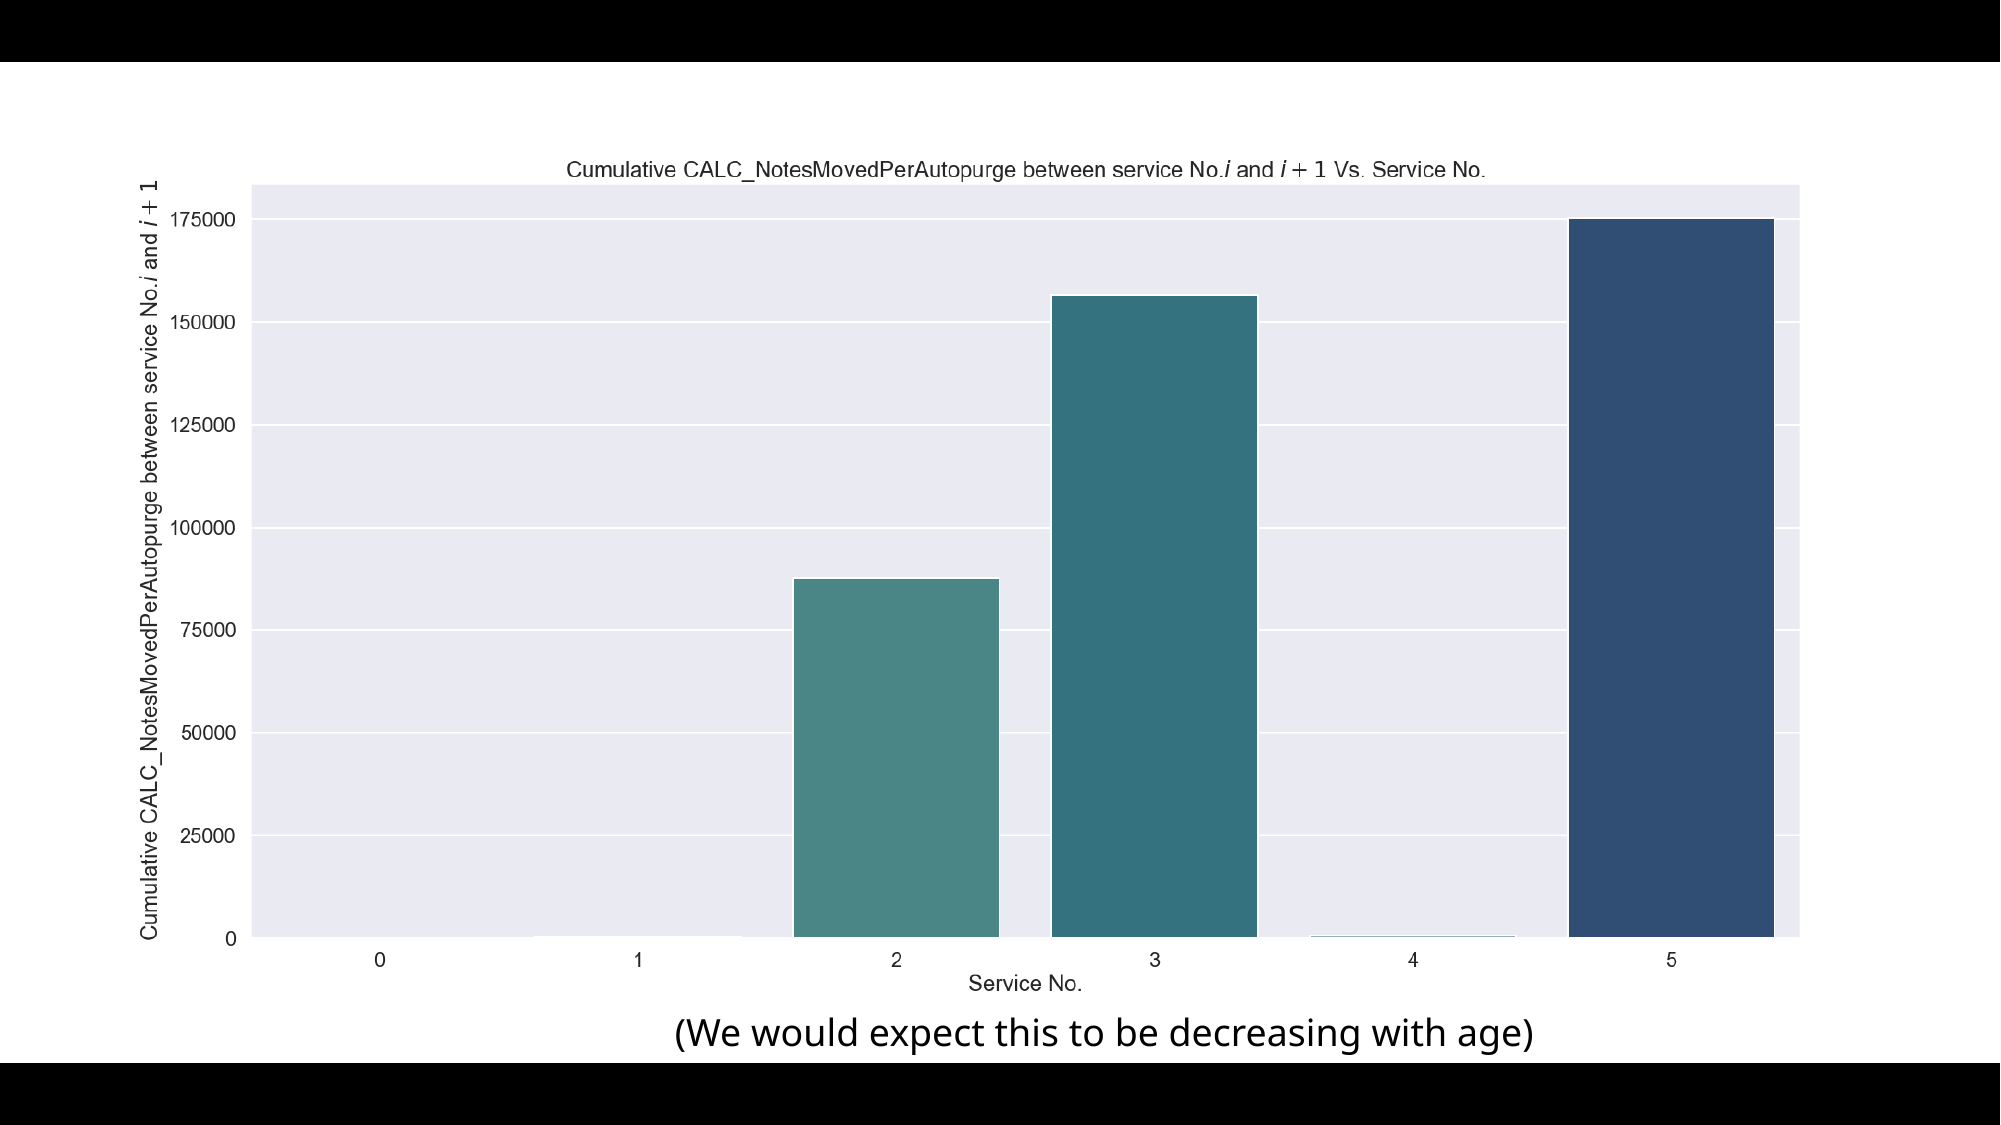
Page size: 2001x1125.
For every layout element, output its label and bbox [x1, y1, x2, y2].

picture [0, 62, 2000, 1063]
